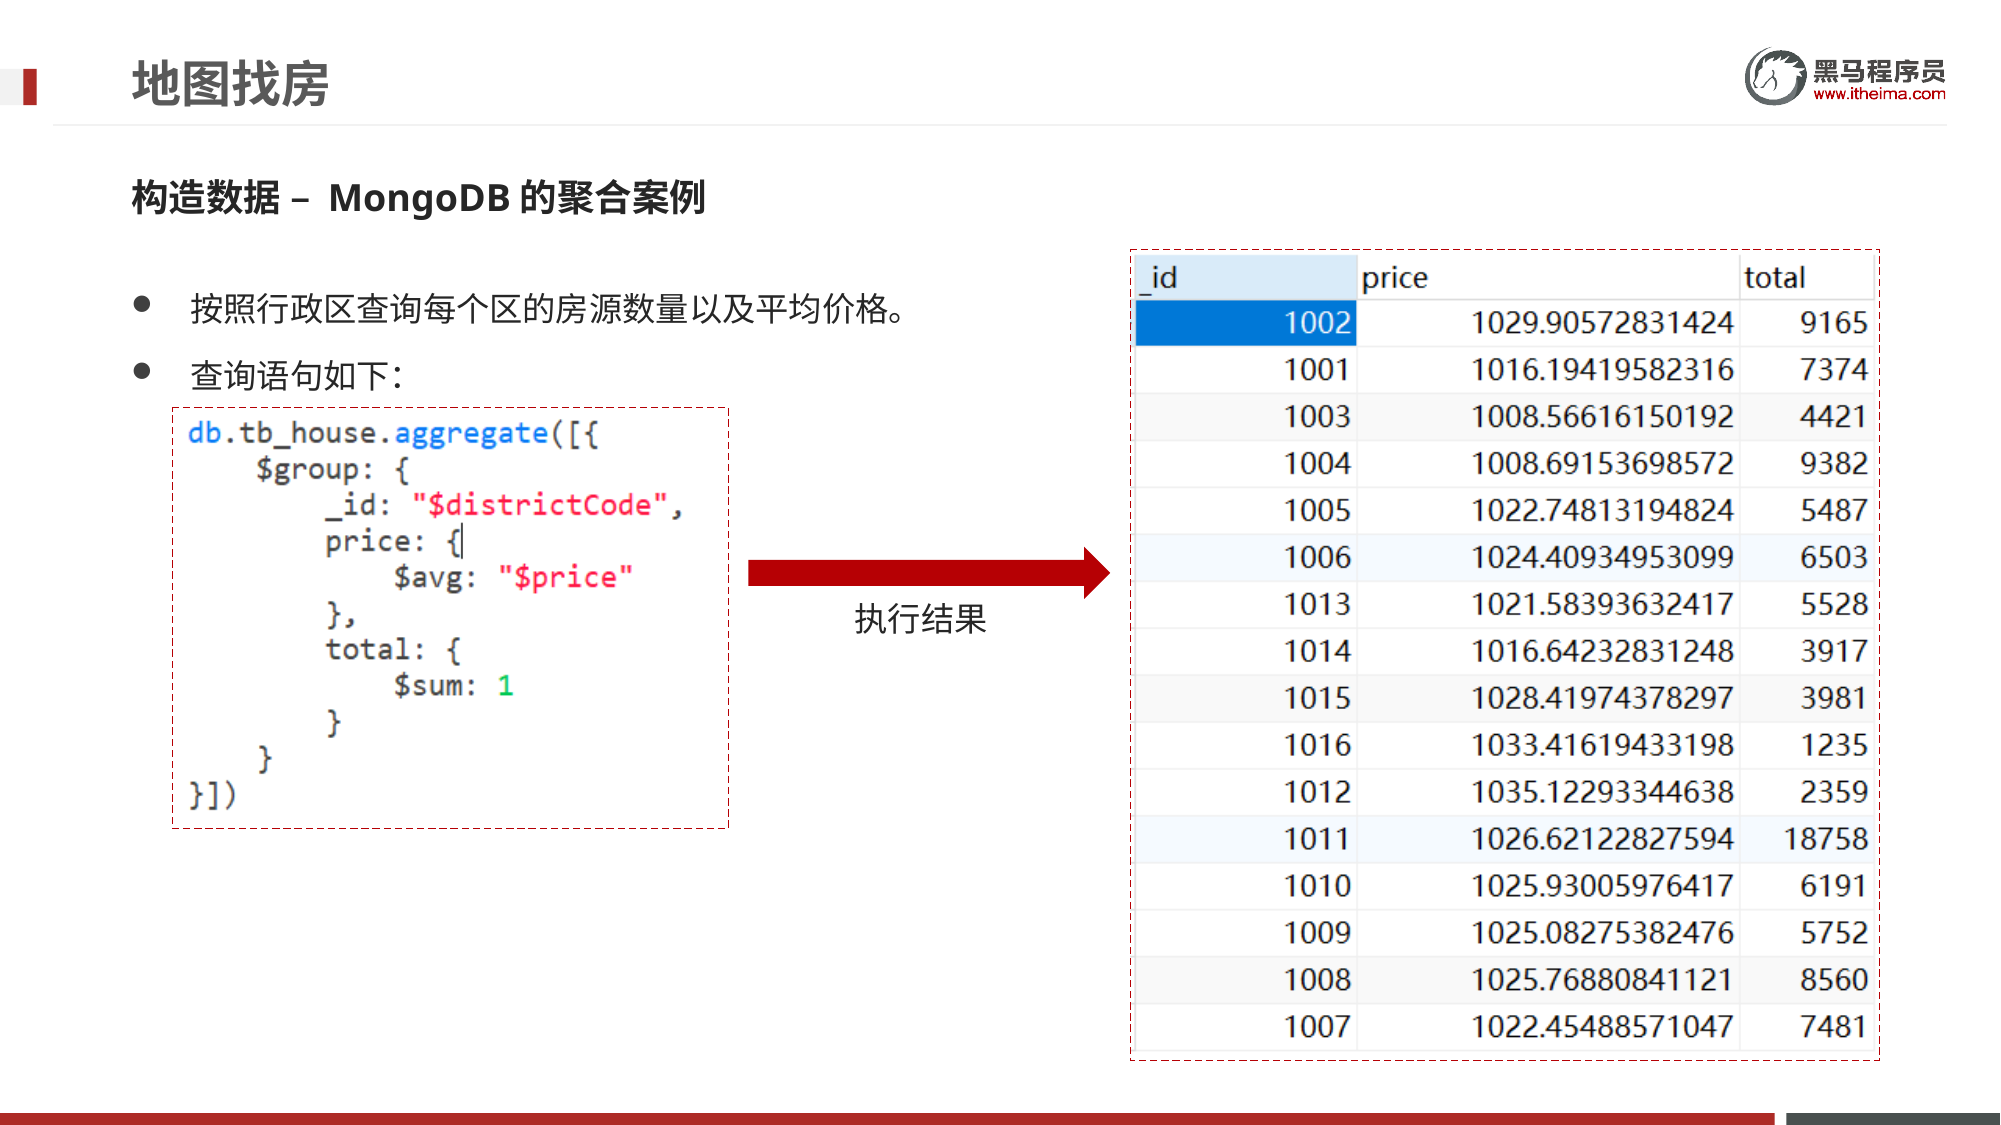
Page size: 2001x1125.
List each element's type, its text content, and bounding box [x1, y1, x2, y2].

text_box [746, 544, 1113, 590]
list 按照行政区查询每个区的房源数量以及平均价格。 查询语句如下： [116, 260, 1124, 392]
picture [1744, 46, 1946, 106]
text_box 执行结果 [839, 590, 1124, 645]
title 地图找房 [116, 40, 1556, 125]
picture [1129, 248, 1881, 1061]
picture [172, 407, 729, 829]
list 构造数据 – MongoDB的聚合案例 [116, 154, 1880, 239]
